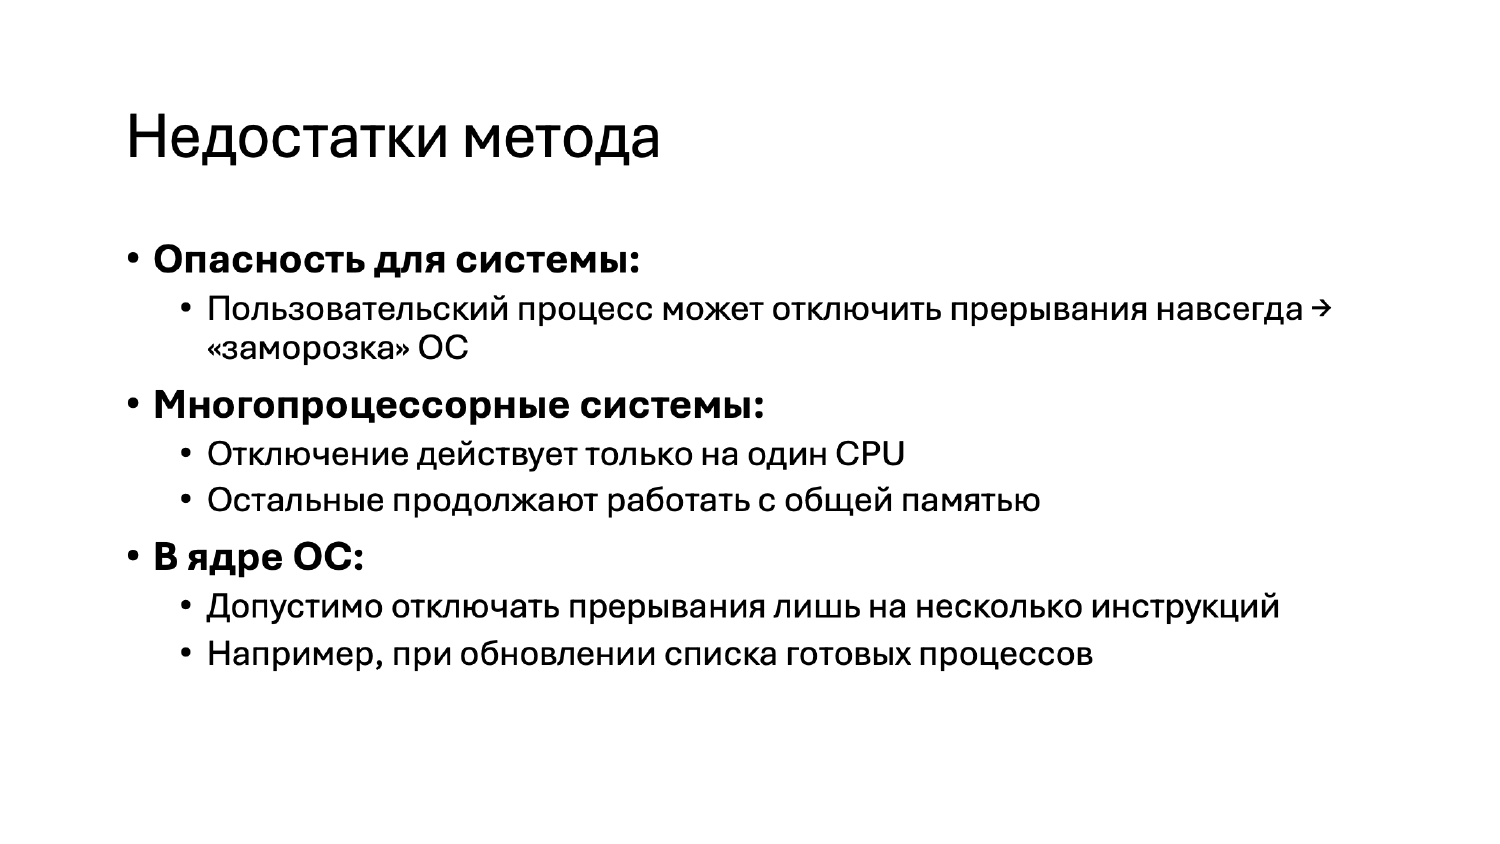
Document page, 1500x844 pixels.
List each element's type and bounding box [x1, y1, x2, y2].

picture [24, 24, 1440, 819]
